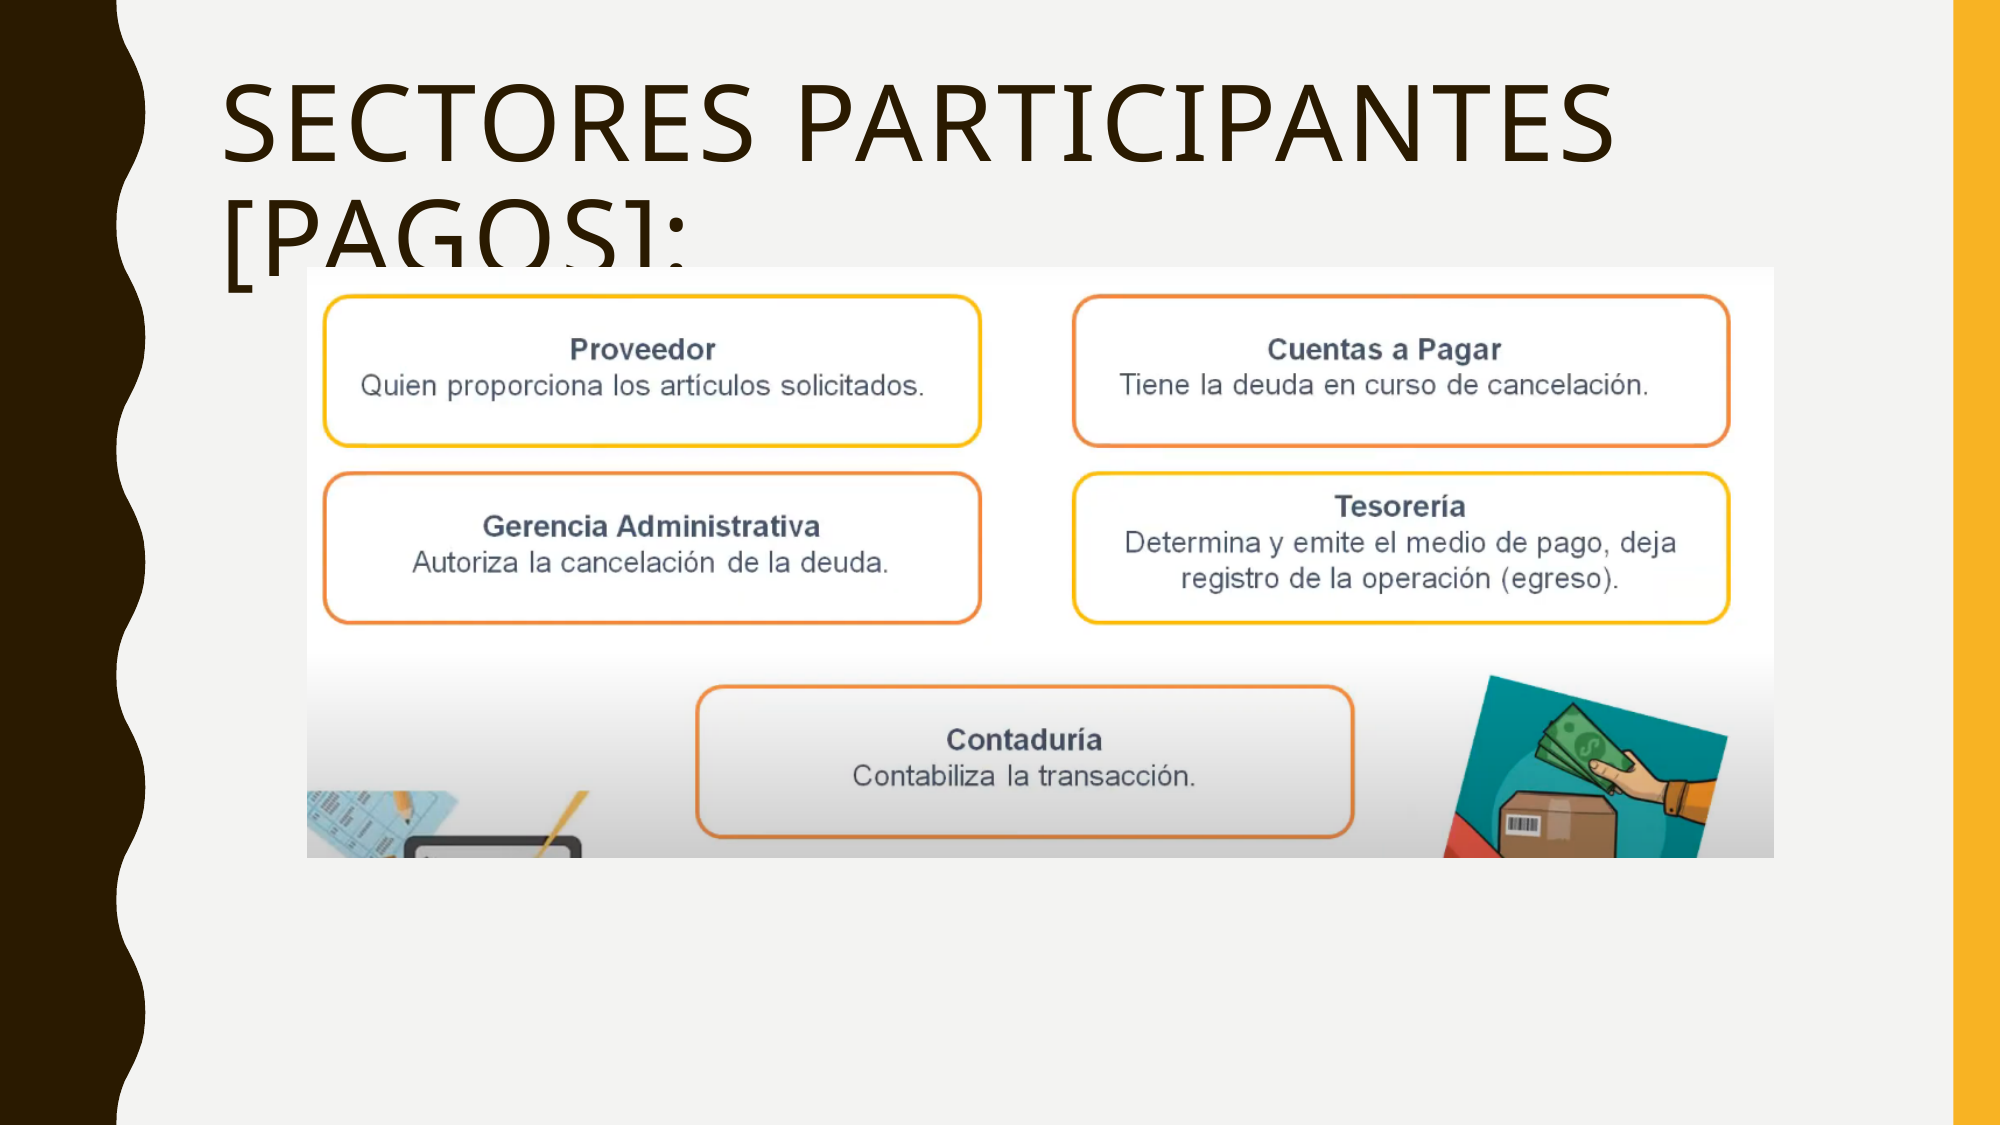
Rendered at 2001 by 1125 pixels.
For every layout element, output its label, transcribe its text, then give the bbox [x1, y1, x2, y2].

title SECTORES PARTICIPANTES [PAGOS]: [205, 62, 1875, 308]
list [307, 267, 1774, 858]
